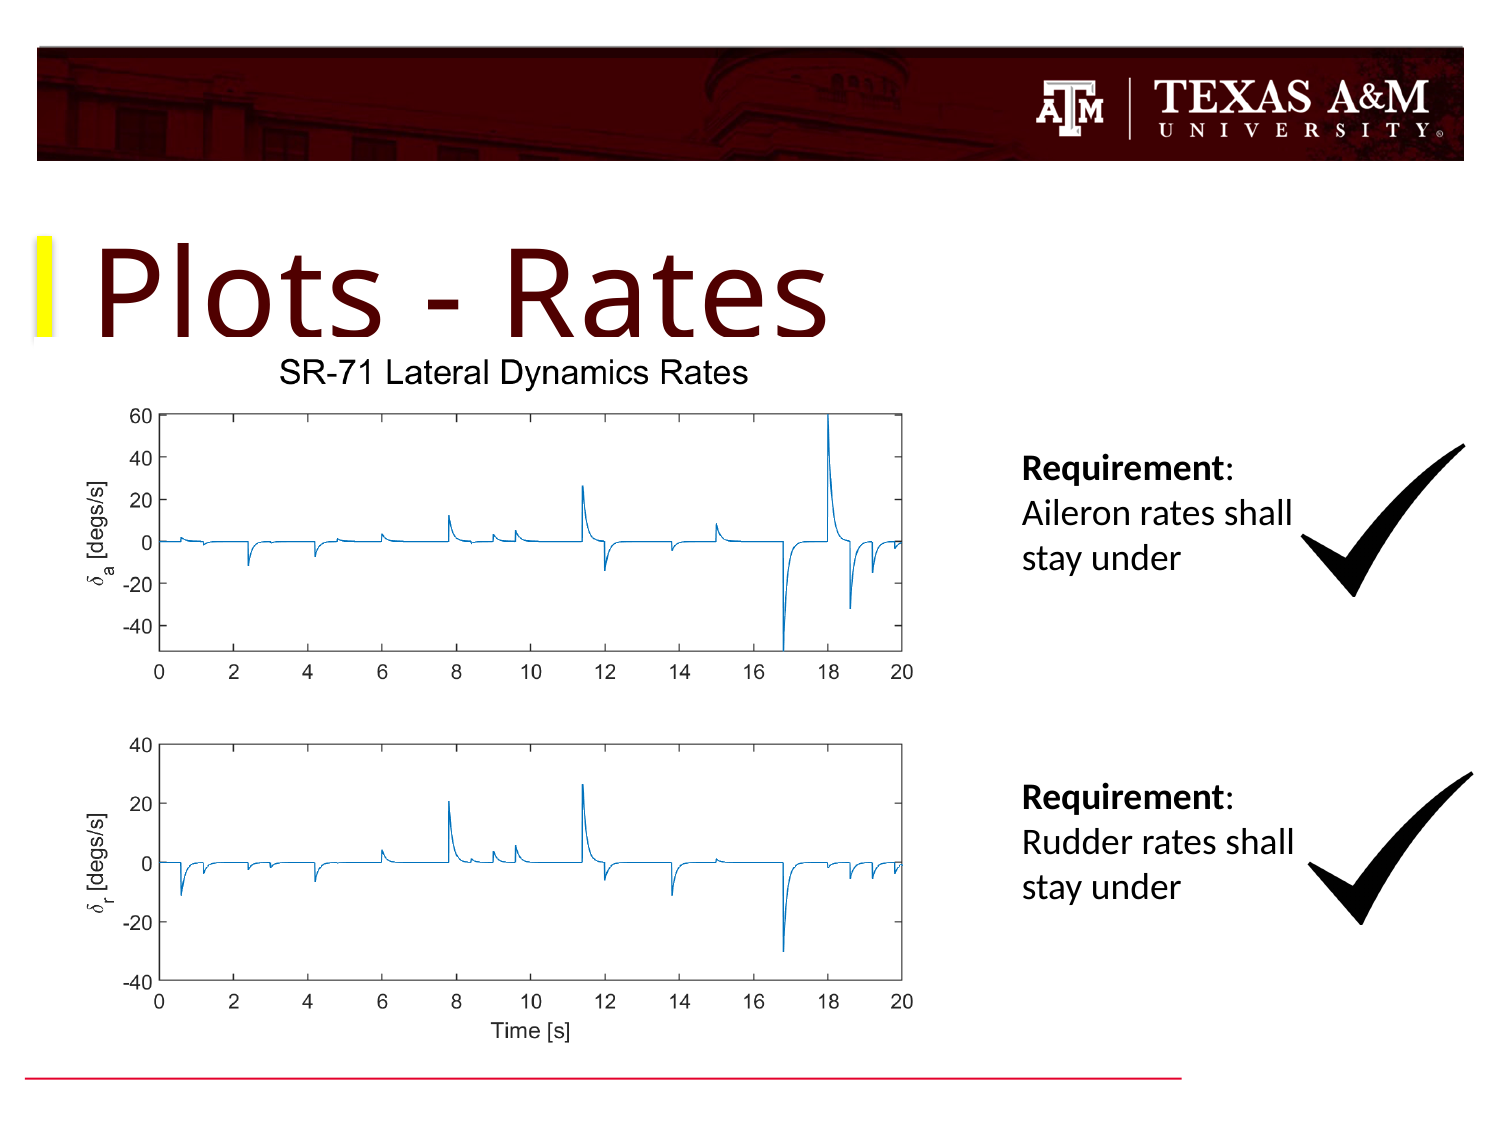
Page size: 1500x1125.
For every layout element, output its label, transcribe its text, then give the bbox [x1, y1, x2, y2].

title Plots - Rates [75, 195, 1425, 383]
picture [33, 337, 993, 1057]
picture [37, 45, 1464, 161]
picture [1300, 443, 1466, 597]
picture [1307, 770, 1474, 925]
